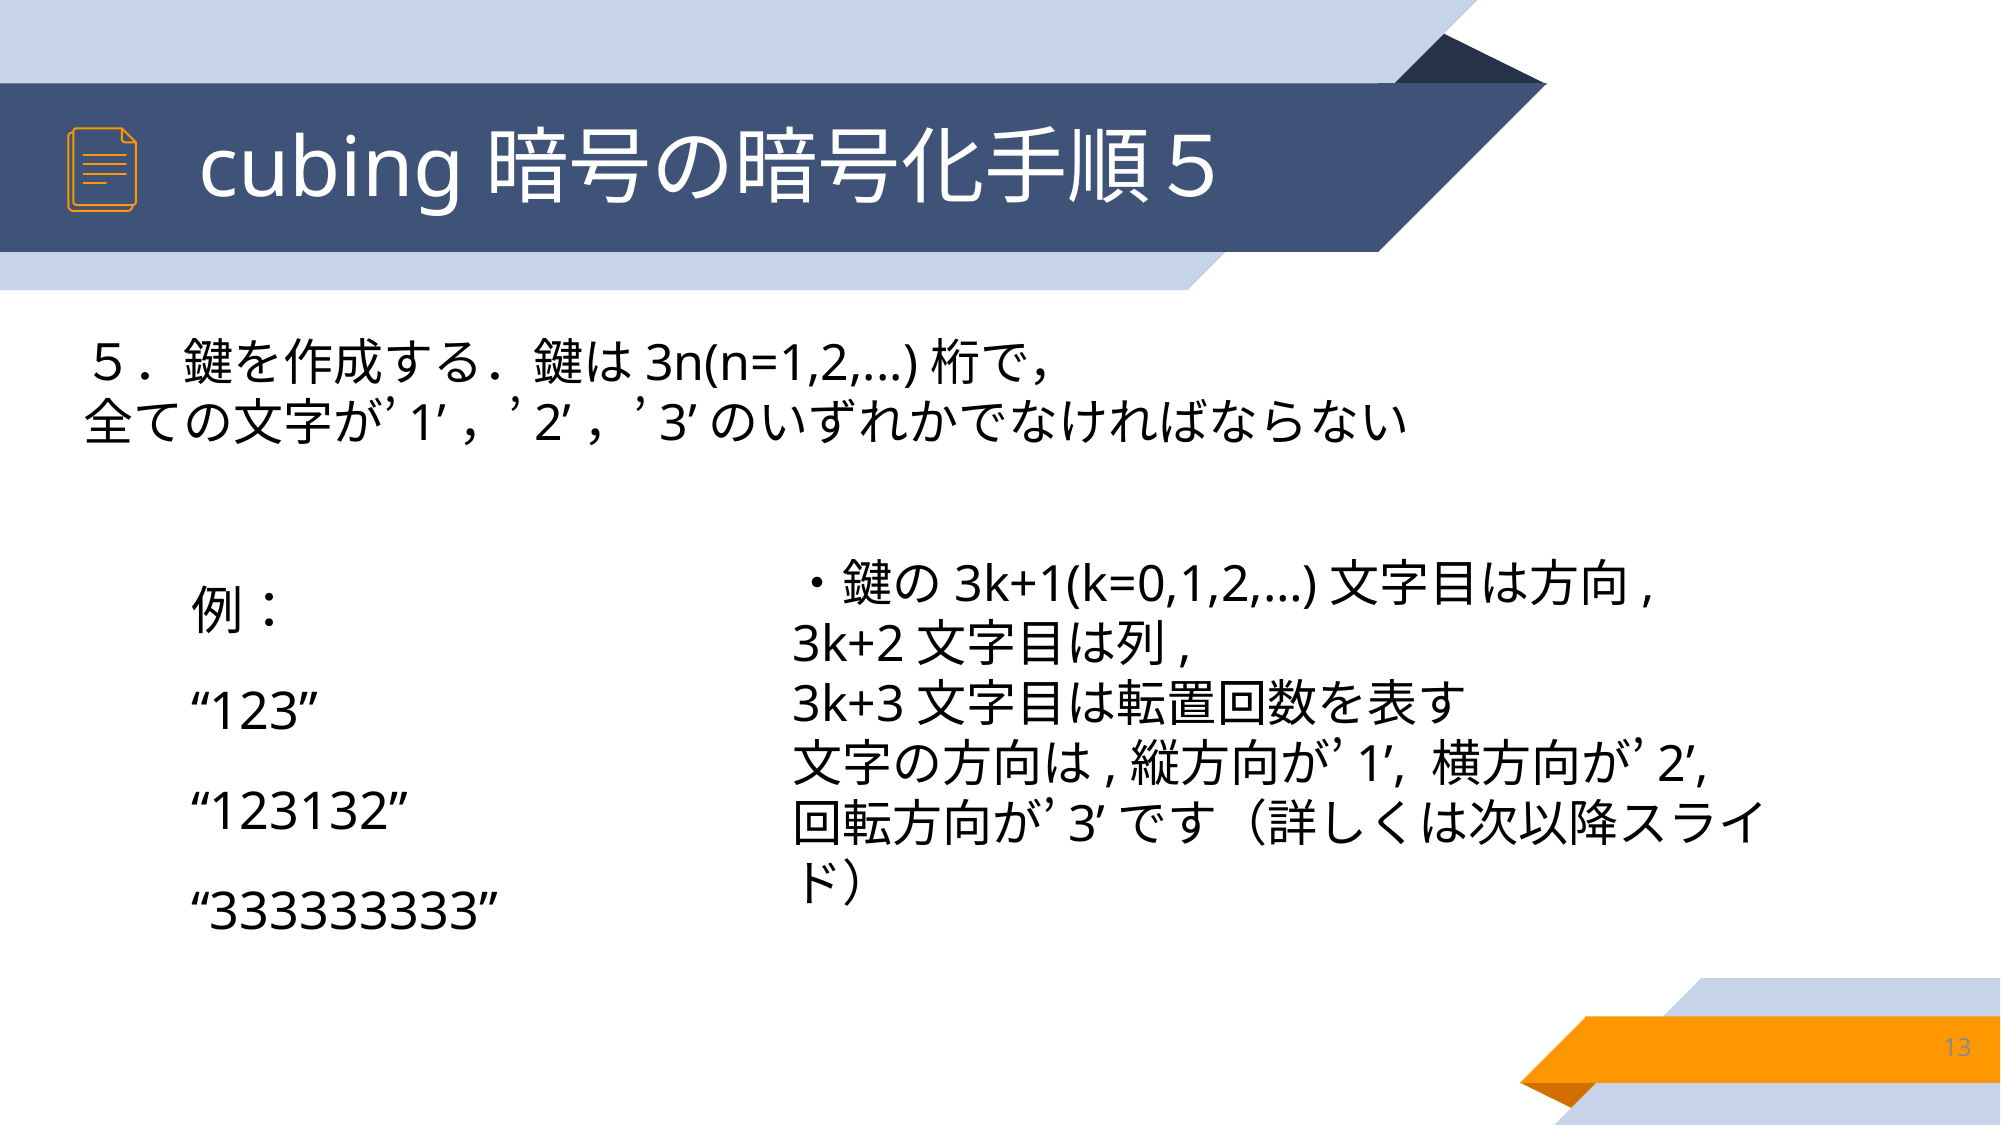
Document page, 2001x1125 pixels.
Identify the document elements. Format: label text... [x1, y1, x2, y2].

slide_number 13 [1666, 1014, 1992, 1084]
text_box 例： “123” “123132” “333333333” [171, 502, 868, 952]
text_box ５．鍵を作成する．鍵は3n(n=1,2,...)桁で， 全ての文字が’1’，’2’，’3’のいずれかでなければならない [68, 323, 1585, 458]
title cubing暗号の暗号化手順５ [178, 85, 1329, 254]
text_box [68, 128, 136, 211]
text_box ・鍵の3k+1(k=0,1,2,…)文字目は方向, 3k+2文字目は列, 3k+3文字目は転置回数を表す 文字の方向は,縦方向が’1’, 横方向が’2’, 回転方向が’3’です（詳しくは次以降スライド） [777, 544, 1882, 920]
